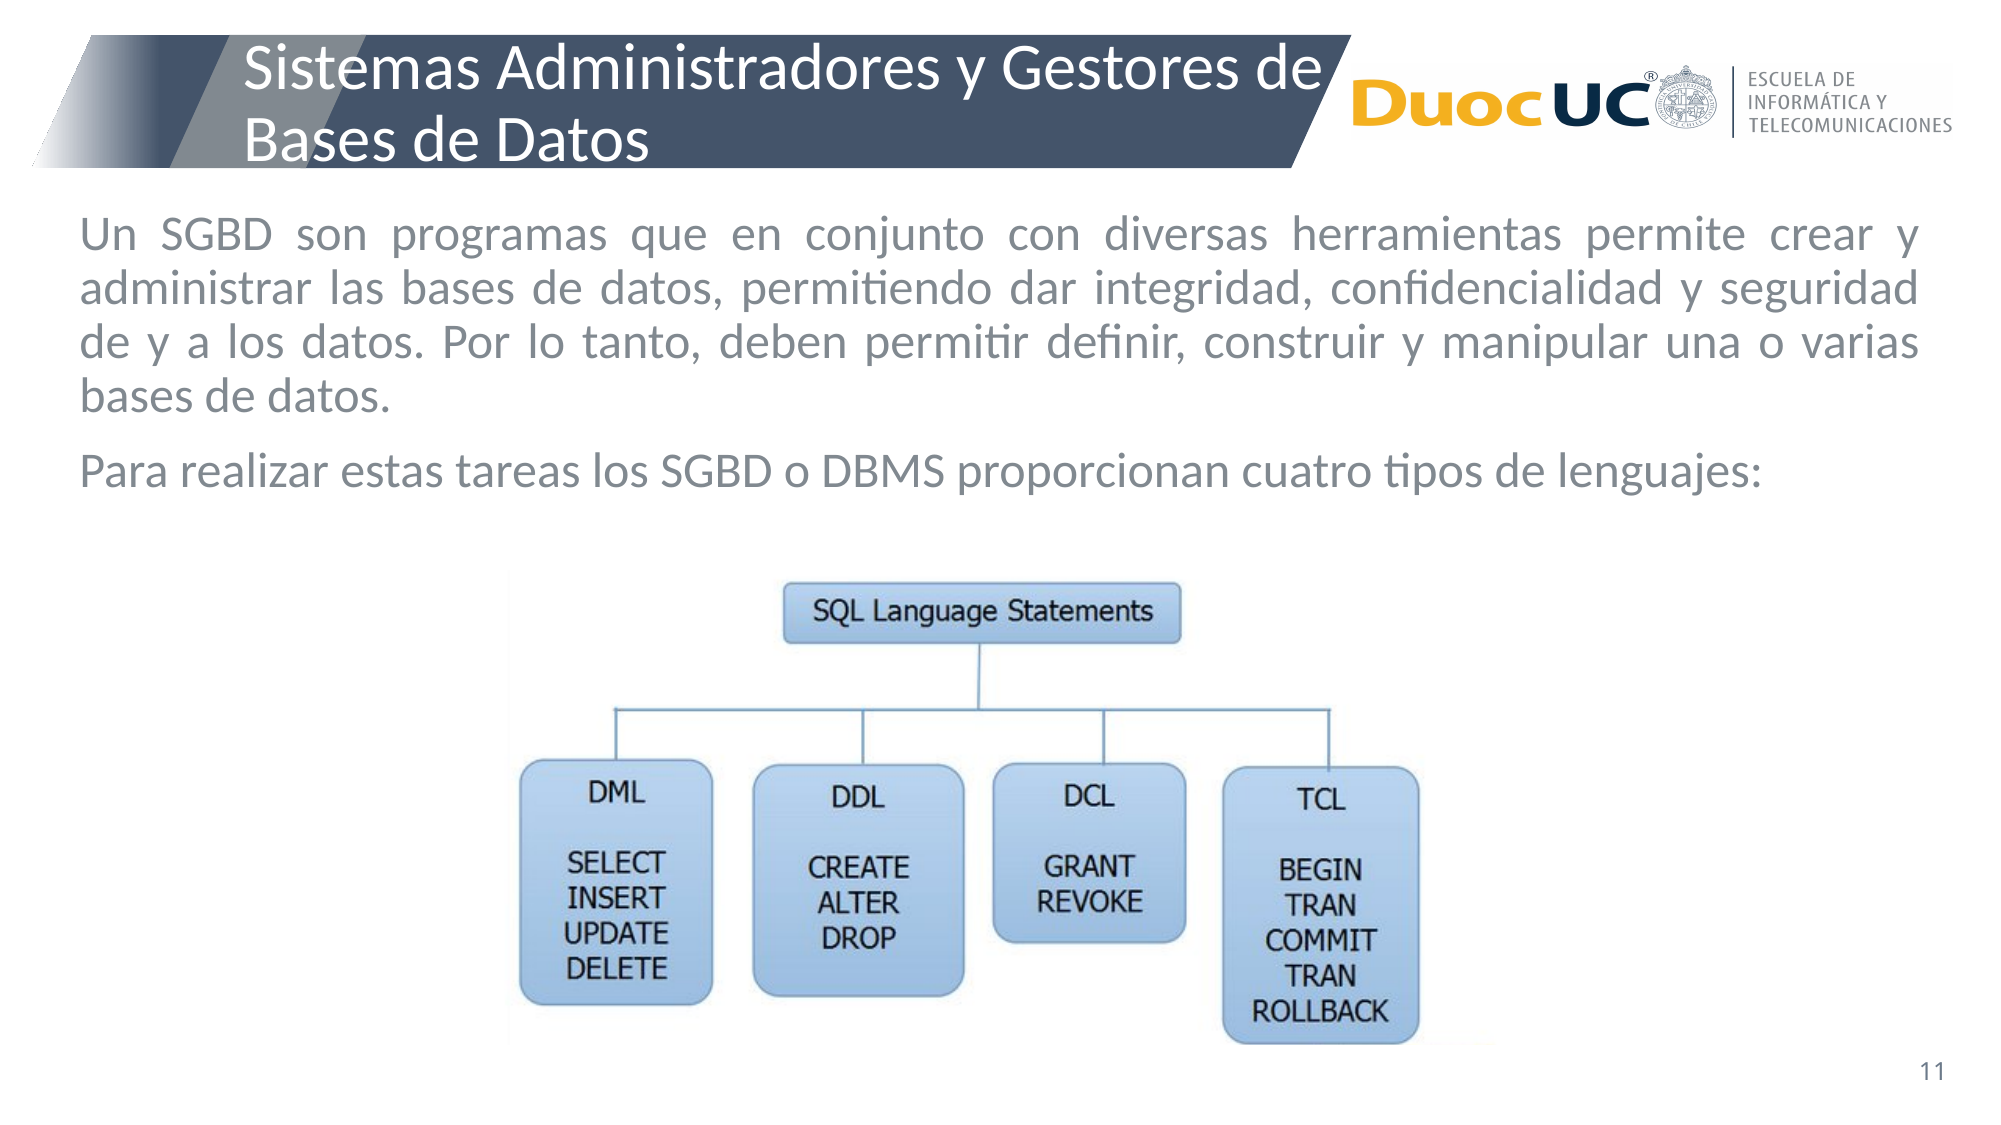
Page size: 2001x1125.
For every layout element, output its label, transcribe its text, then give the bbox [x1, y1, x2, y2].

title Sistemas Administradores y Gestores de Bases de Datos [228, 37, 1387, 171]
list Un SGBD son programas que en conjunto con diversas herramientas permite crear y administrar las bases de datos, permitiendo dar integridad, confidencialidad y seguridad de y a los datos. Por lo tanto, deben permitir definir, construir y manipular una o varias bases de datos. Para realizar estas tareas los SGBD o DBMS proporcionan cuatro tipos de lenguajes: [64, 199, 1936, 1043]
picture [1387, 63, 1953, 140]
picture [504, 570, 1497, 1045]
